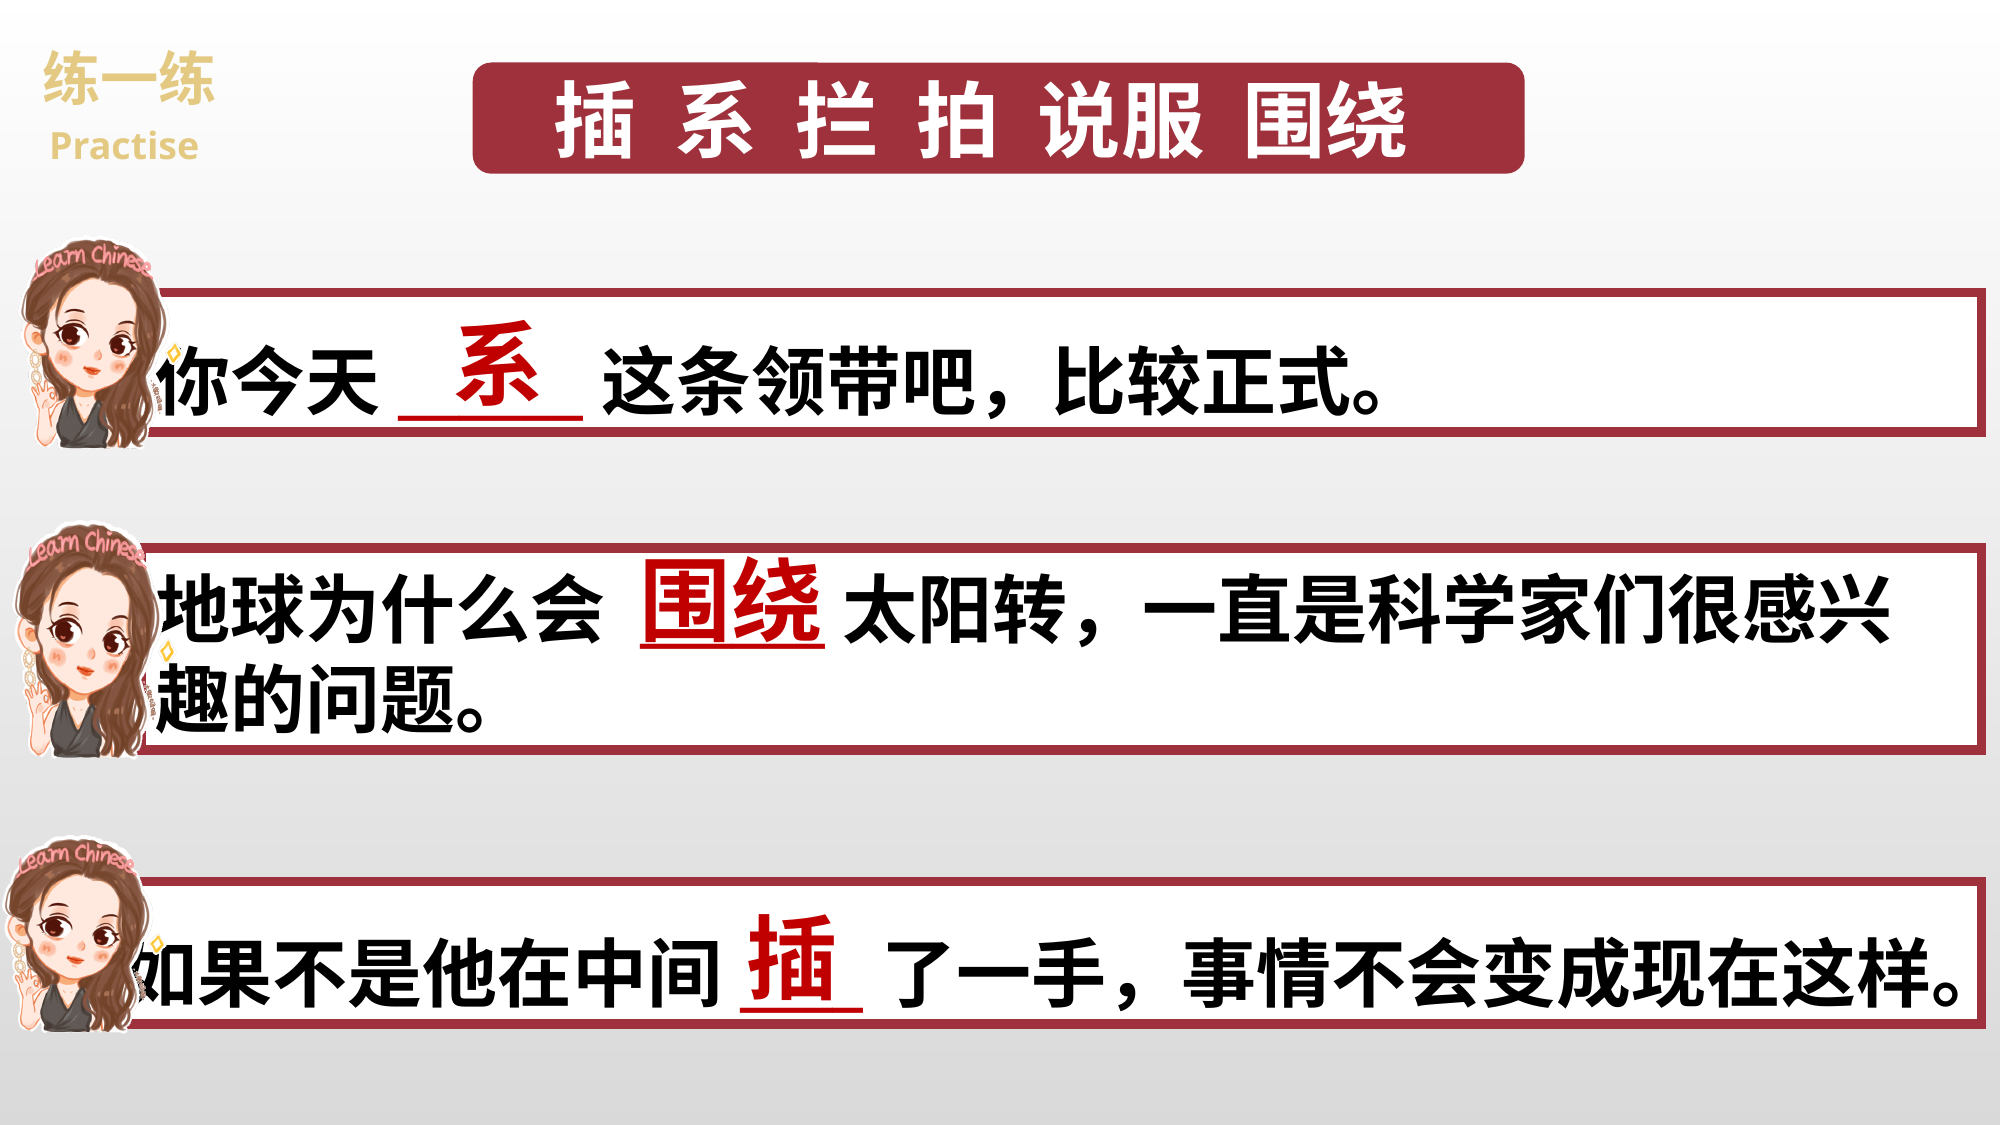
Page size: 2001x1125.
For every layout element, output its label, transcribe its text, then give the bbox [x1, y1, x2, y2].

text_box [0, 206, 1982, 487]
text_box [0, 487, 1982, 808]
text_box 练一练 [27, 35, 233, 120]
text_box Practise [34, 115, 215, 175]
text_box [0, 808, 1982, 1076]
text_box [472, 61, 1528, 178]
